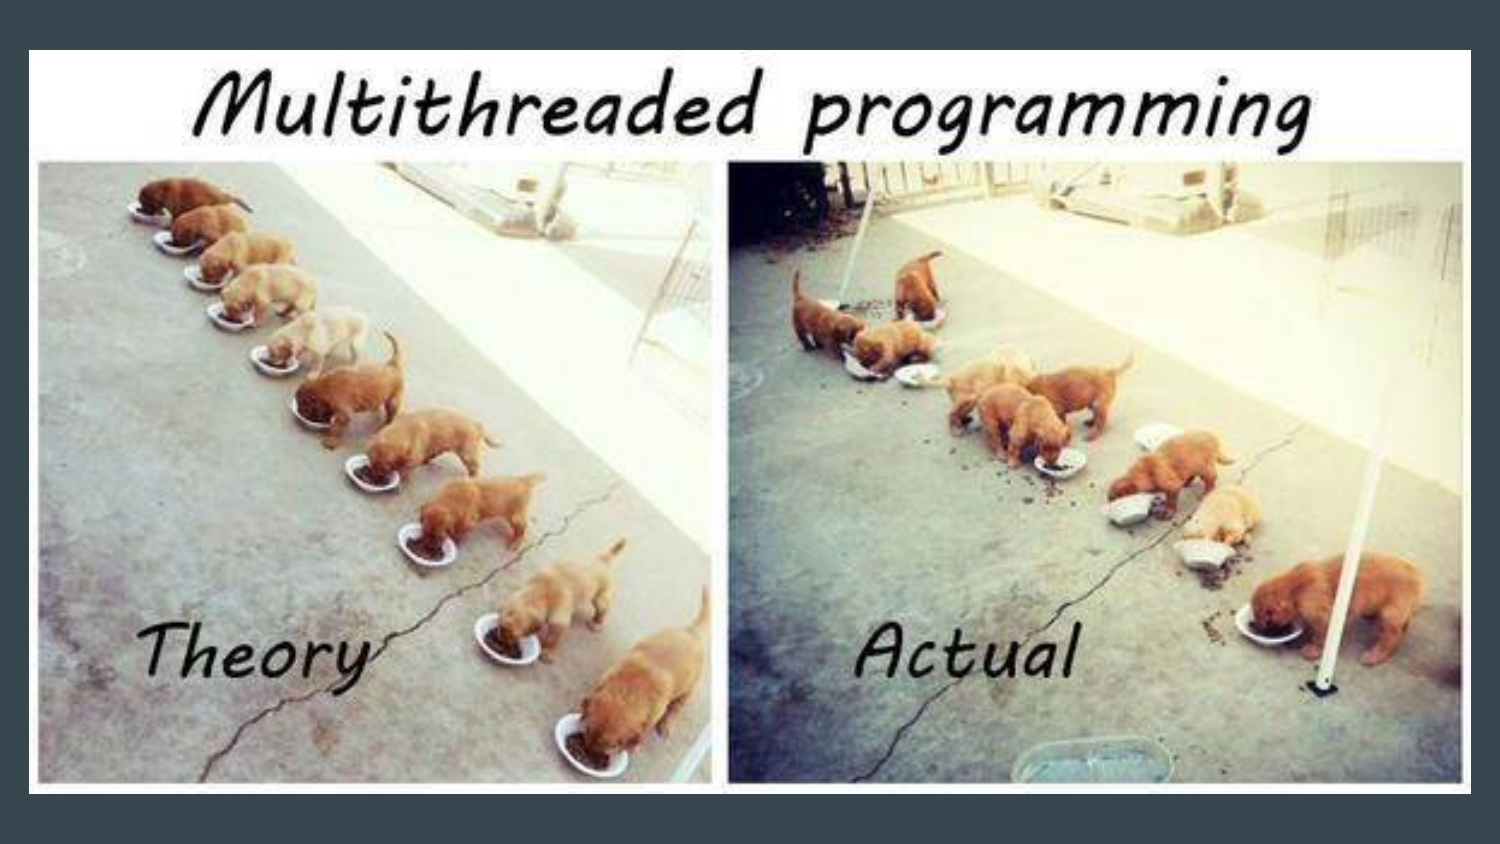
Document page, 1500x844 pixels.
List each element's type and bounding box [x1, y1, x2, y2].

picture [29, 49, 1471, 794]
